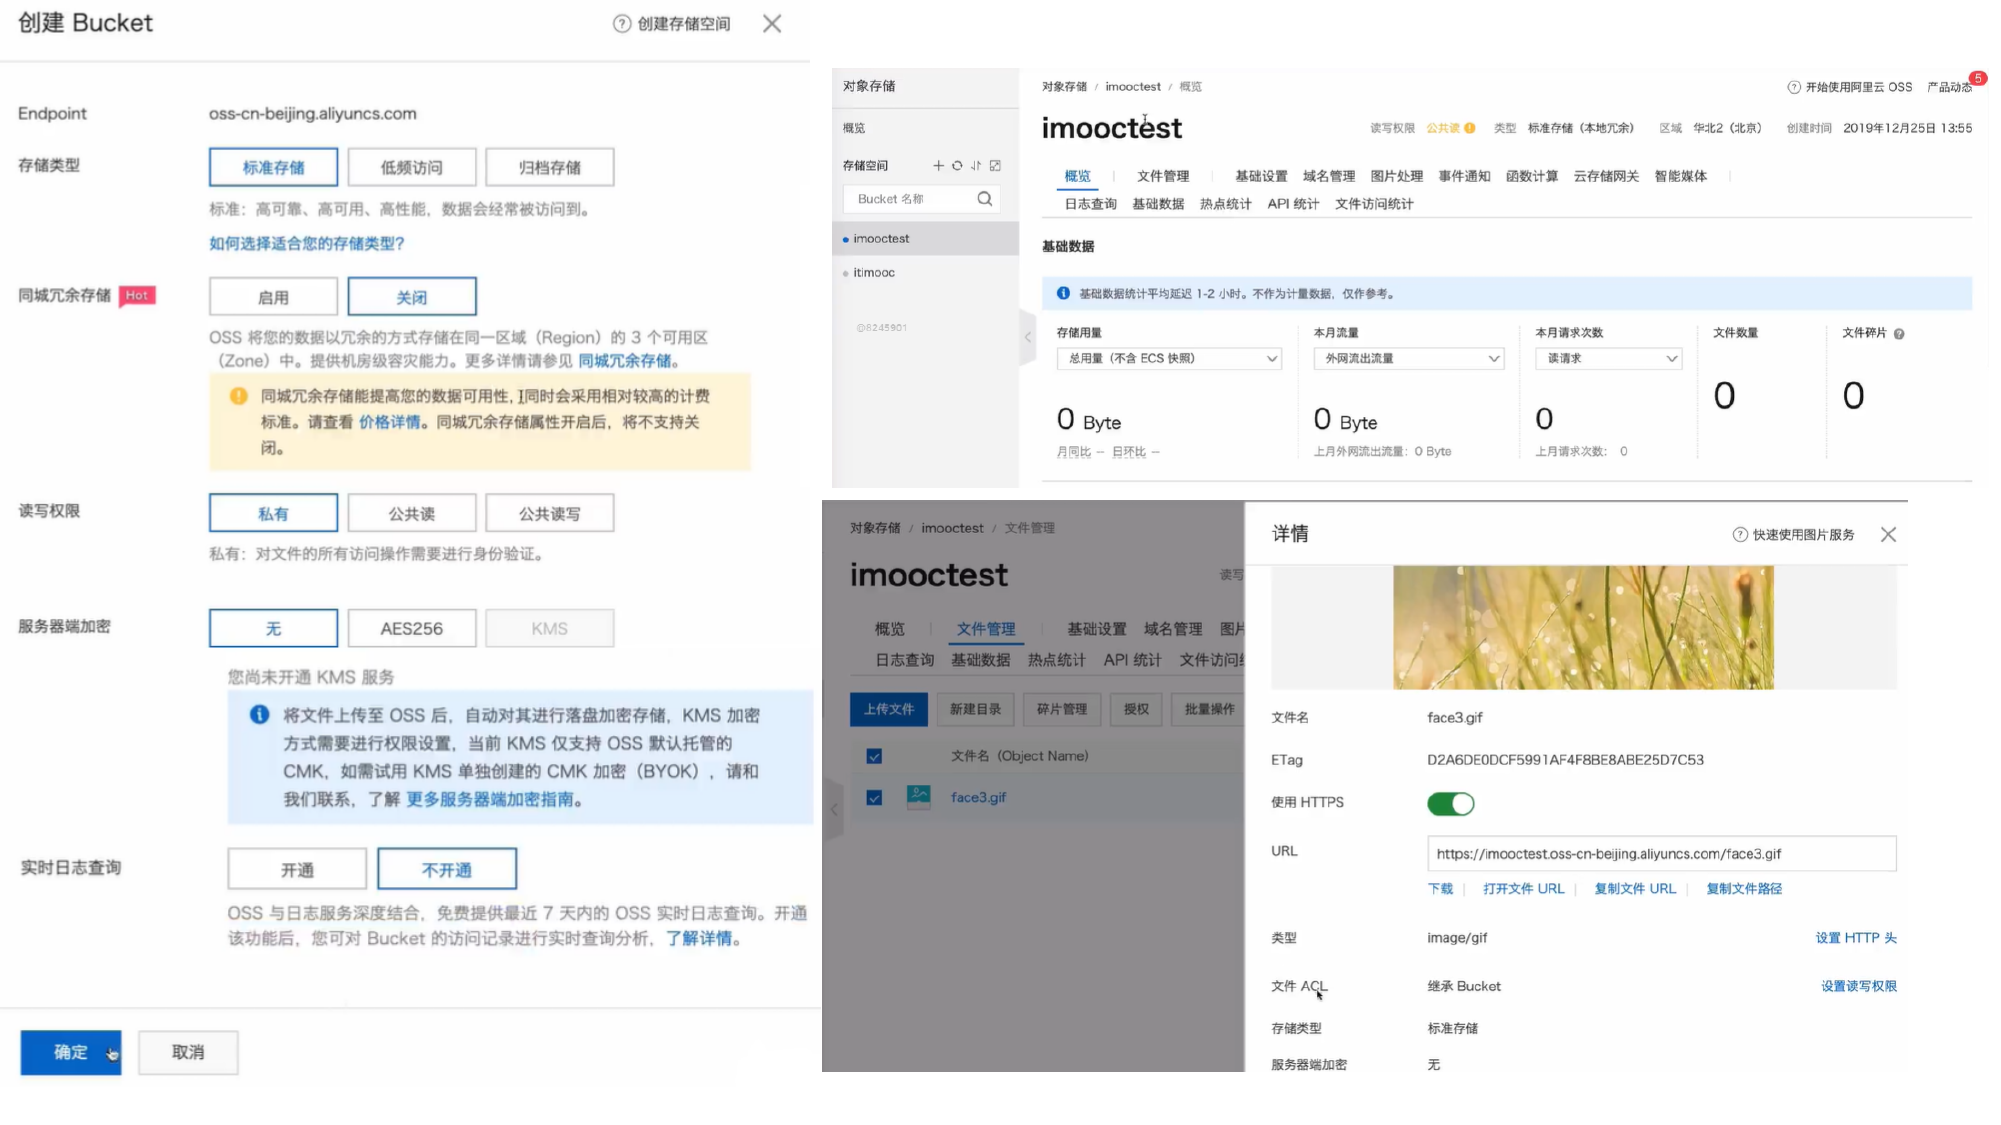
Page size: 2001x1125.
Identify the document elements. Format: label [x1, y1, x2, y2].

picture [832, 68, 1989, 488]
picture [0, 0, 821, 1088]
picture [822, 500, 1908, 1072]
